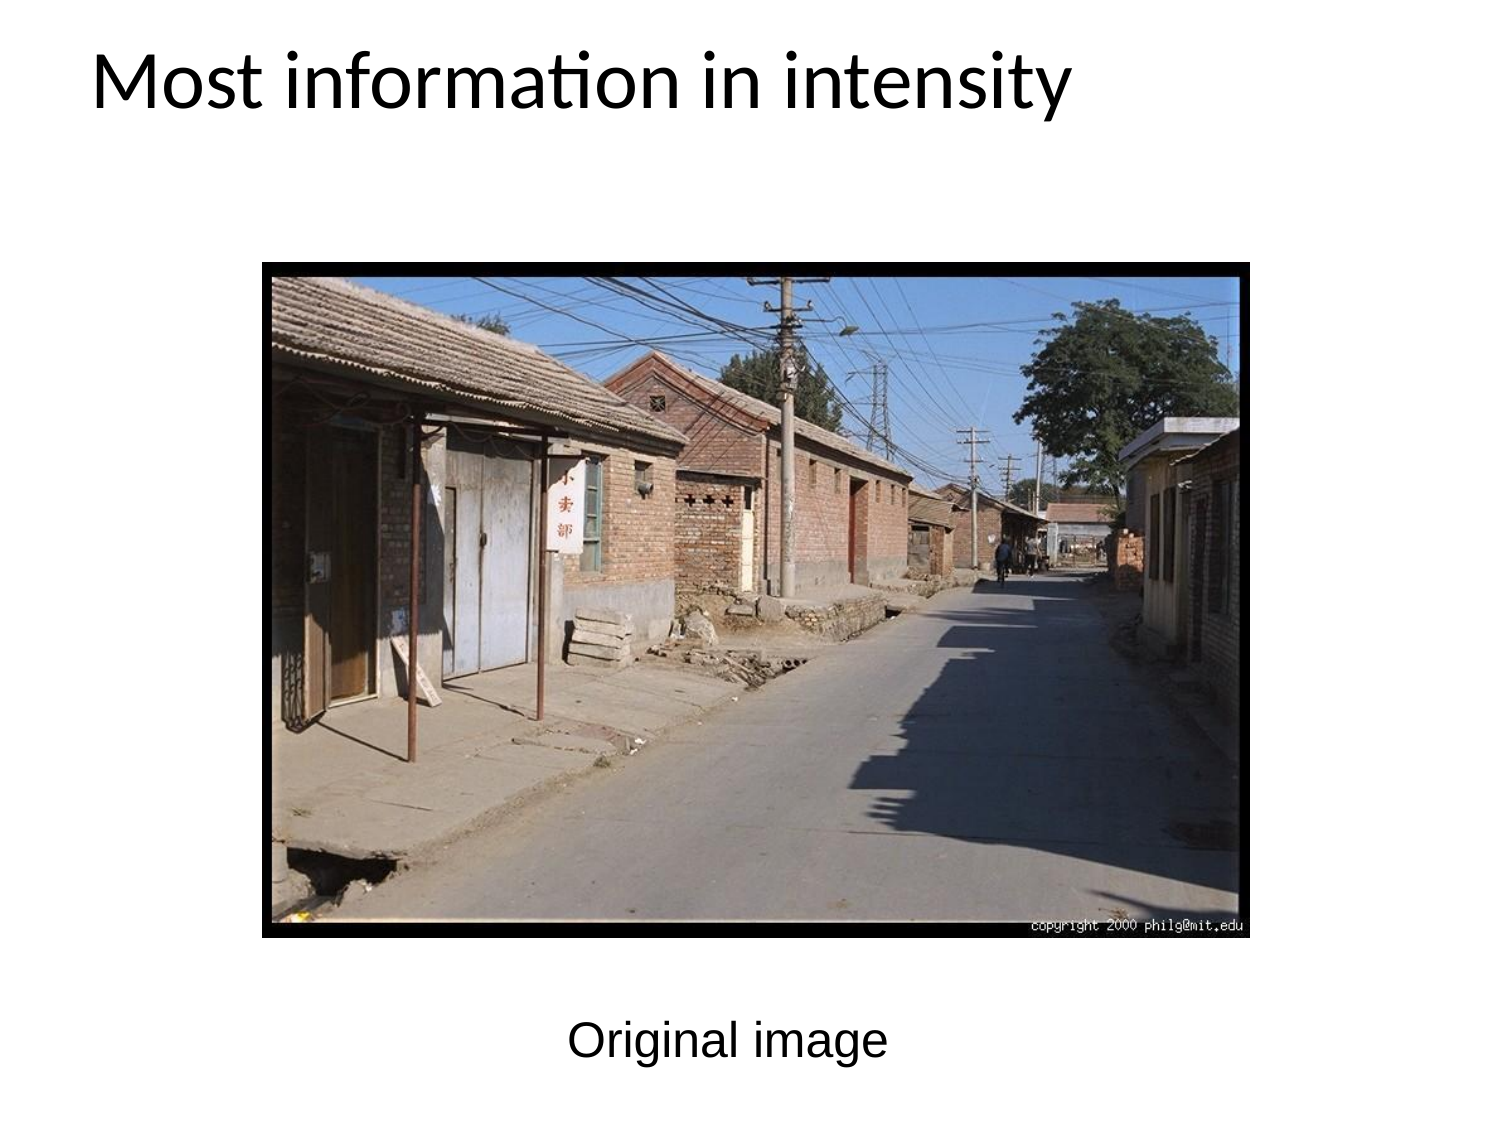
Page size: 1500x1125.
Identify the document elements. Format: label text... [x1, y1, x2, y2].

text_box Original image [552, 999, 904, 1075]
title Most information in intensity [74, 0, 1426, 151]
picture [262, 262, 1251, 938]
